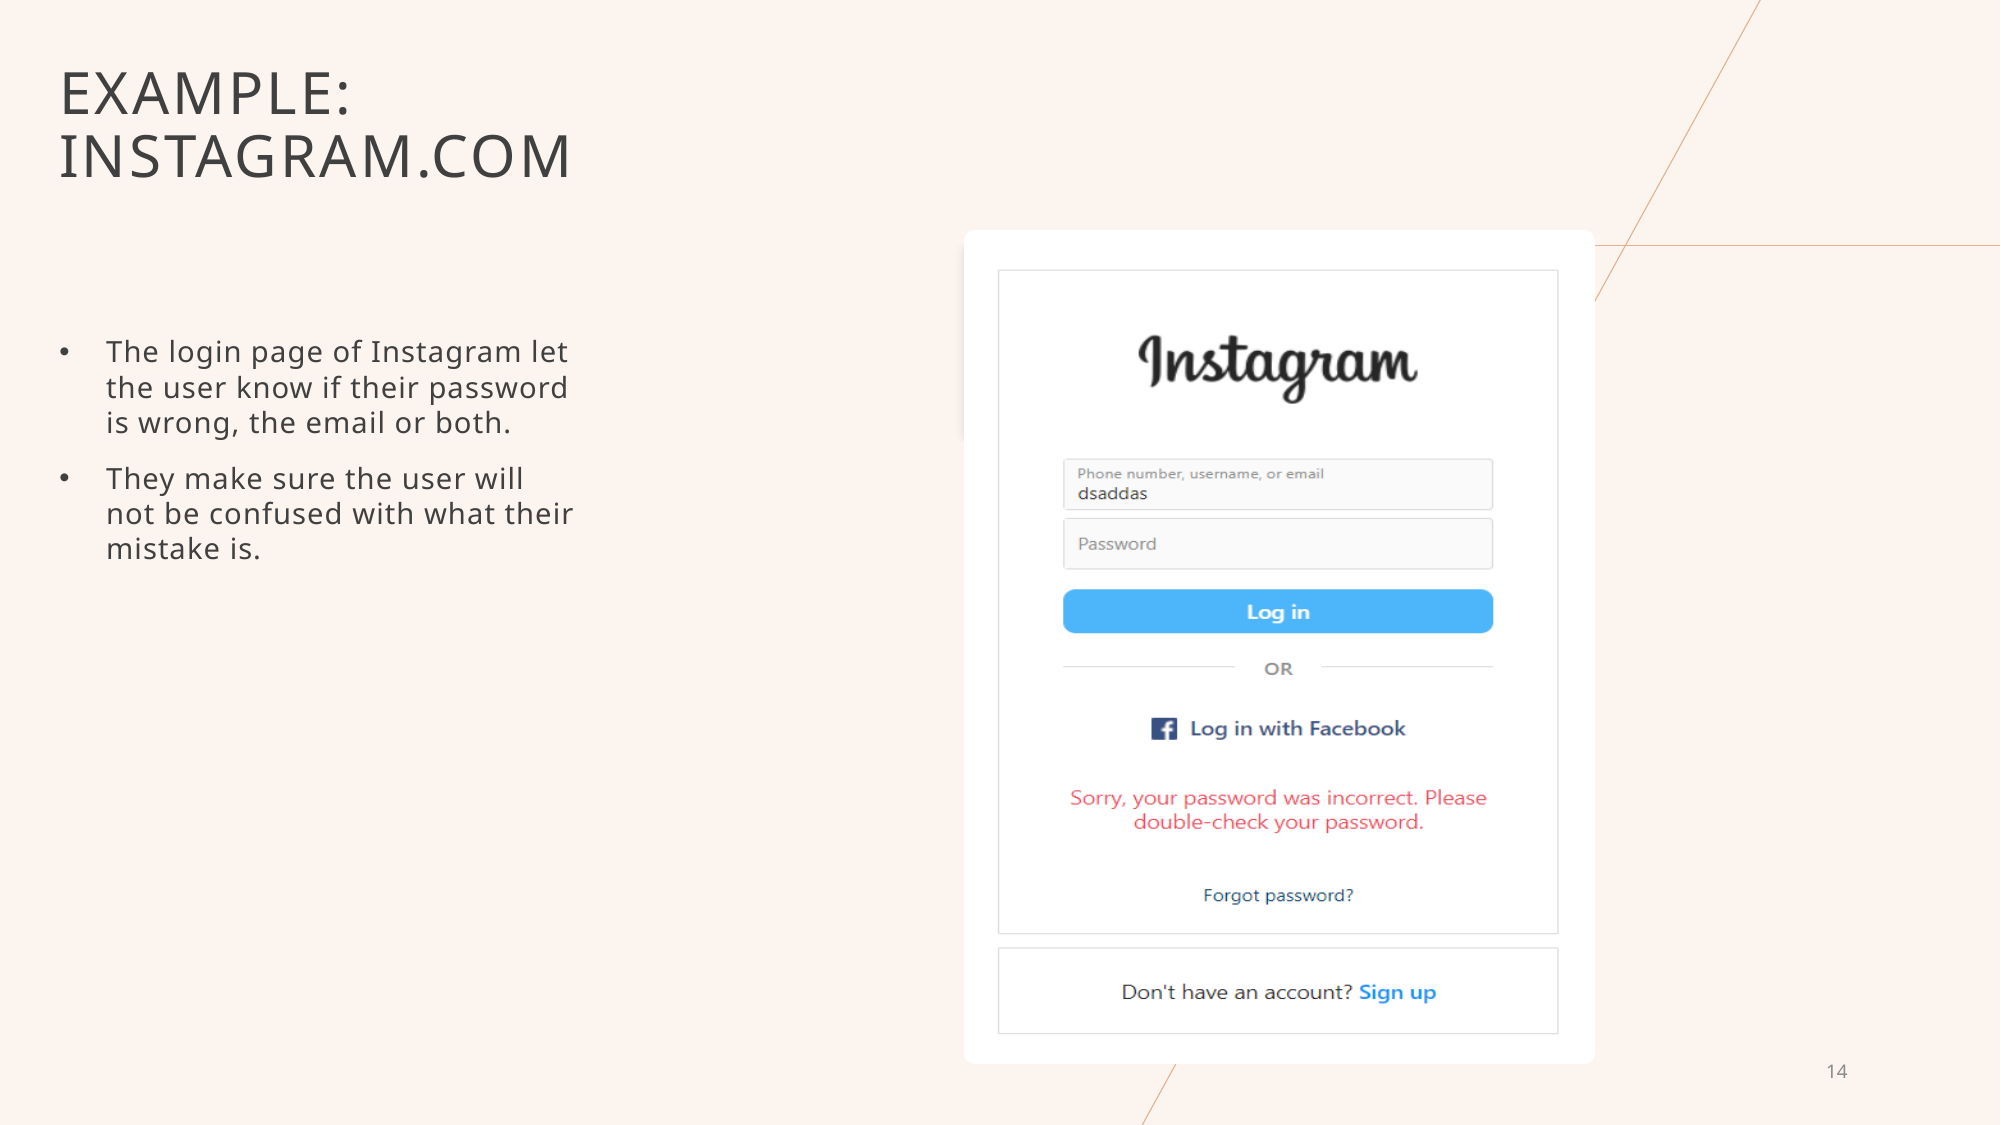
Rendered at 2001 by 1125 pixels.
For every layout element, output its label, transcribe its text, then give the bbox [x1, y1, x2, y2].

title Example: instagram.com [44, 0, 883, 198]
slide_number 14 [1412, 1042, 1863, 1103]
list The login page of Instagram let the user know if their password is wrong, the email or both. They make sure the user will not be confused with what their mistake is. [44, 326, 597, 577]
picture [984, 251, 1574, 1043]
